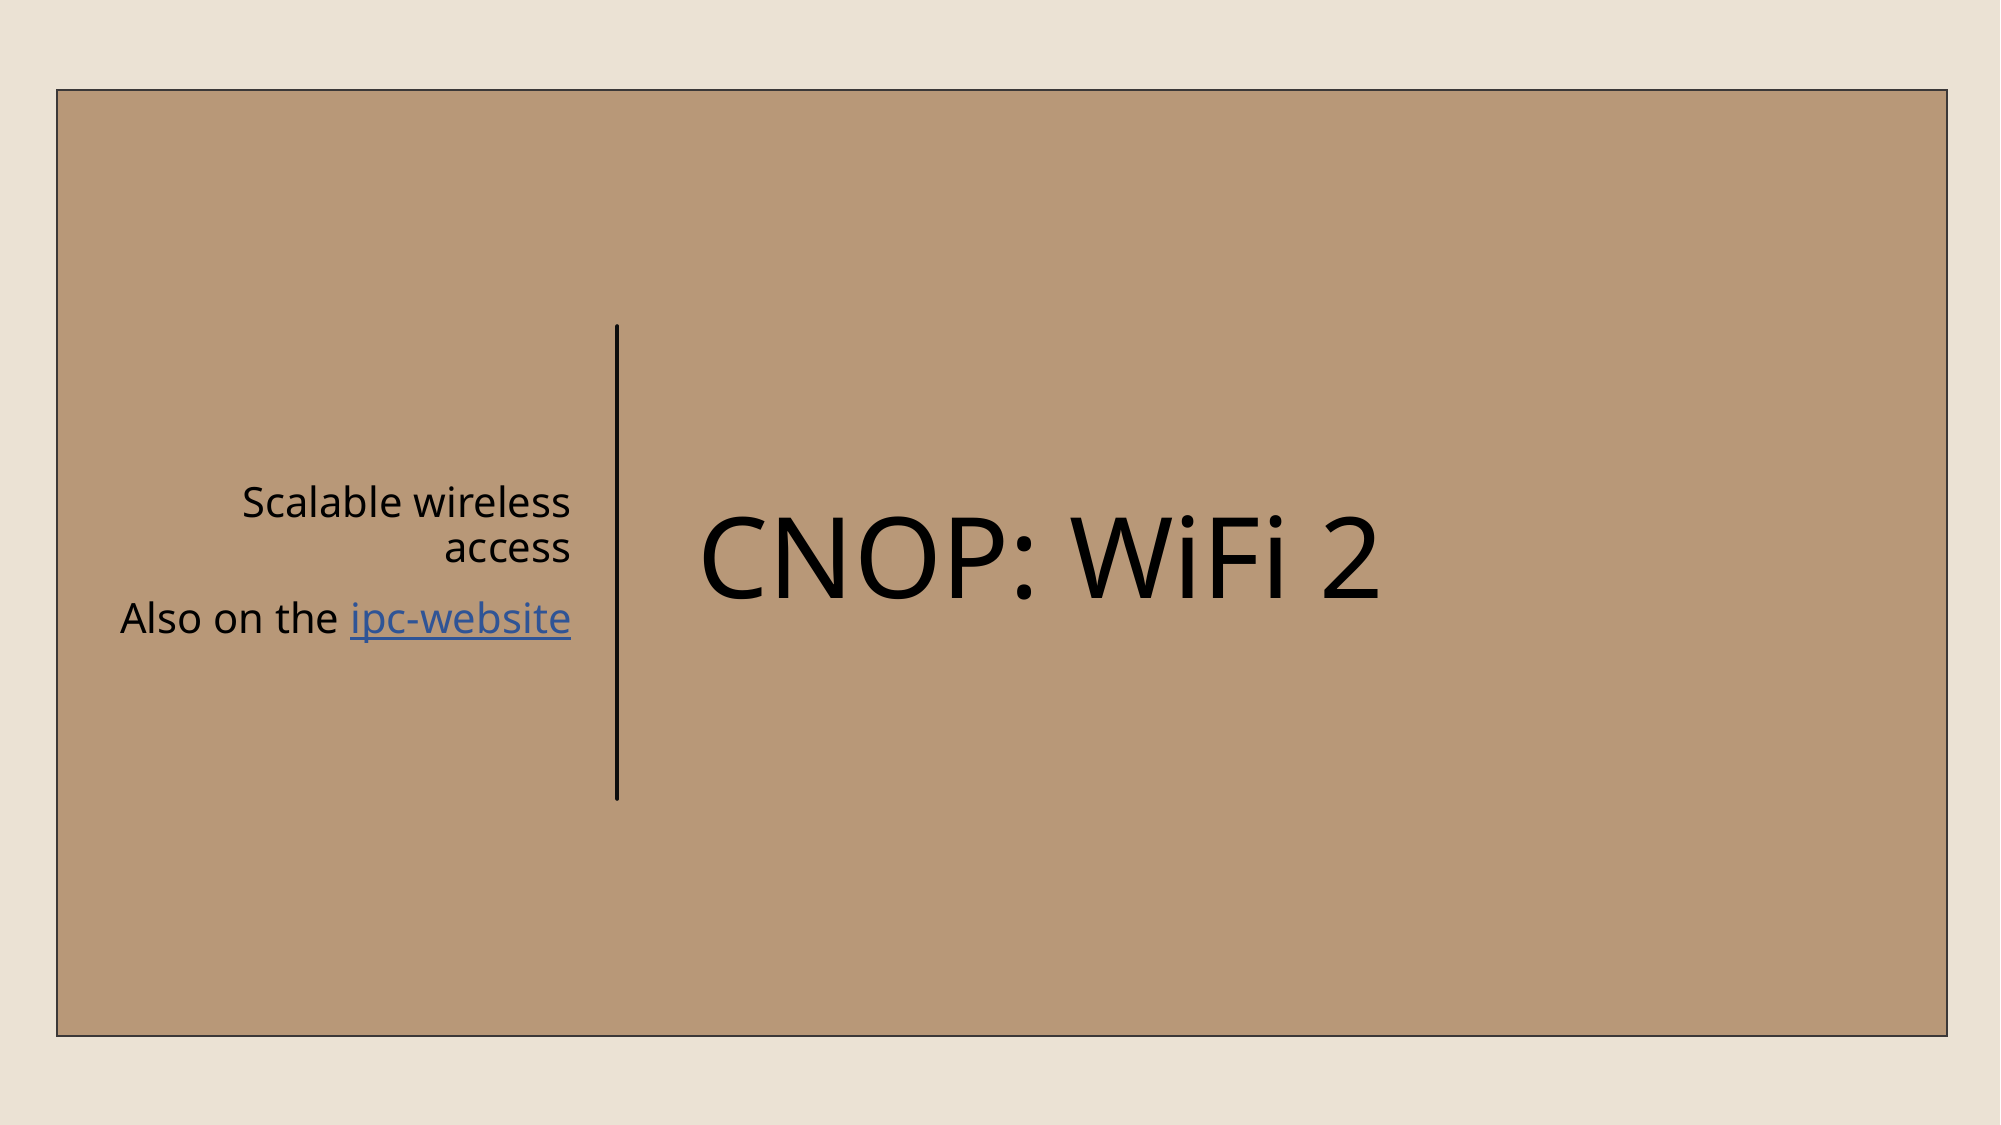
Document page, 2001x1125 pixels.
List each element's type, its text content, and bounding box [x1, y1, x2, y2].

title CNOP: WiFi 2 [645, 208, 1910, 917]
list Scalable wireless access Also on the ipc-website [90, 208, 587, 917]
